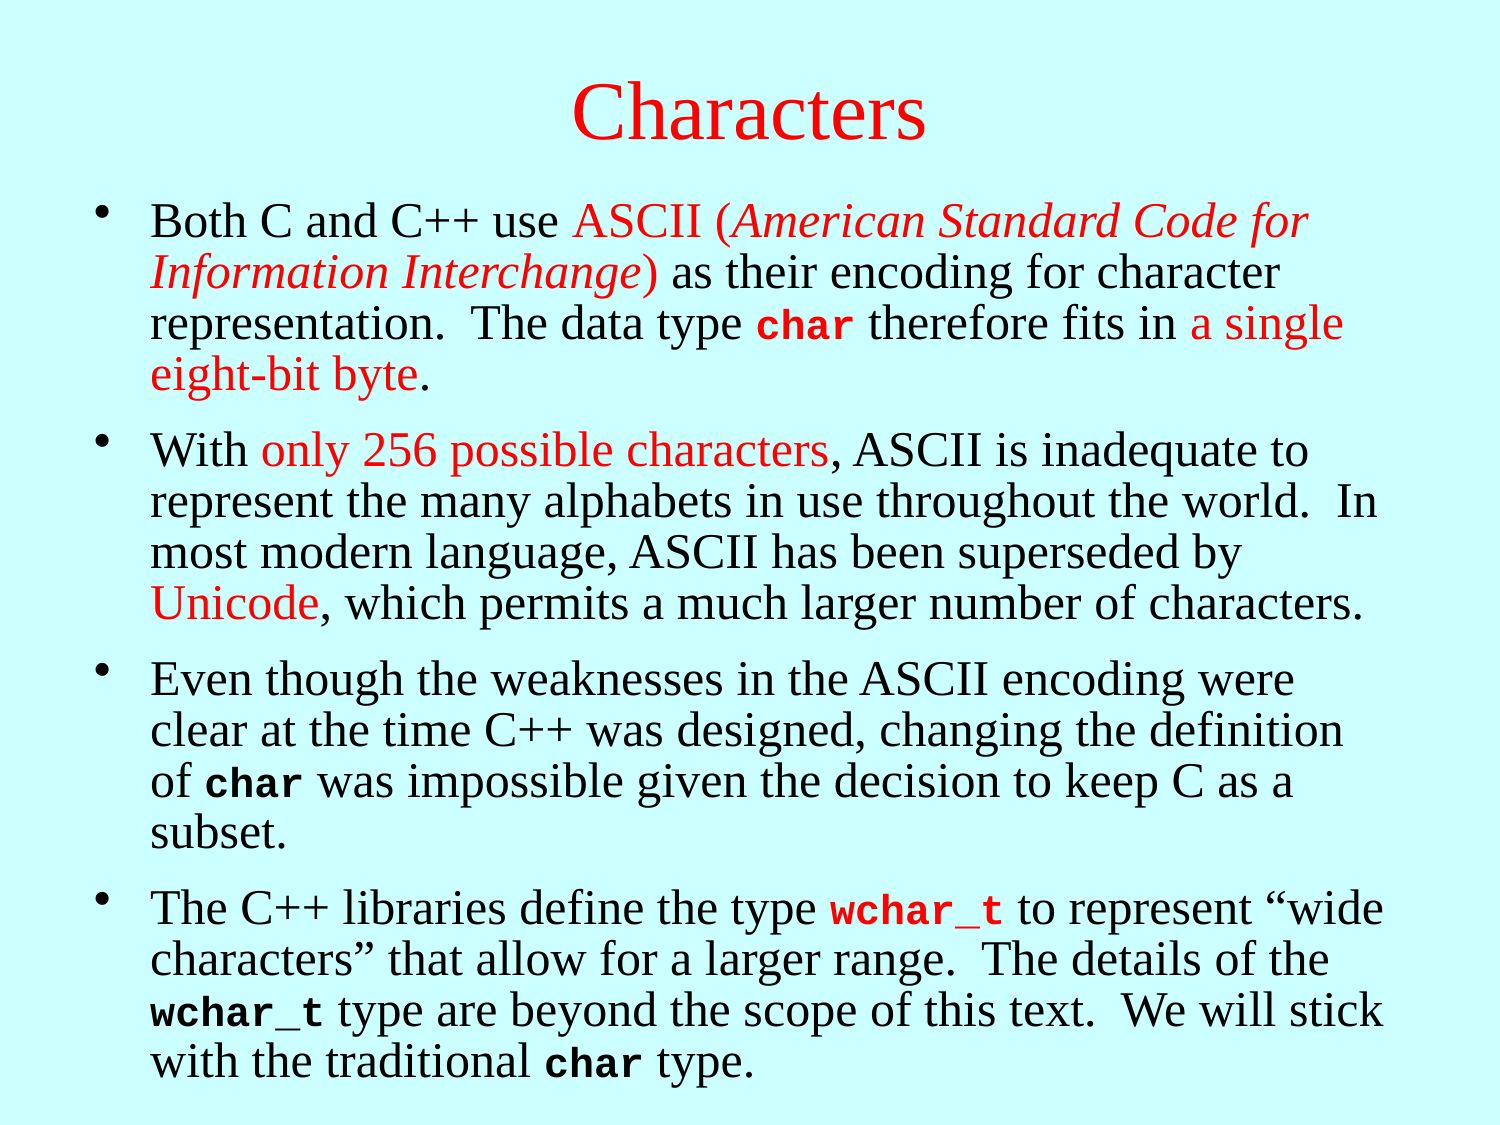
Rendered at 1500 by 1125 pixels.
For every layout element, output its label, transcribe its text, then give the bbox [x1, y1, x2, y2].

title Characters [0, 12, 1500, 201]
text_box Both C and C++ use ASCII (American Standard Code for Information Interchange) as their encoding for character representation. The data type char therefore fits in a single eight-bit byte. With only 256 possible characters, ASCII is inadequate to represent the many alphabets in use throughout the world. In most modern language, ASCII has been superseded by Unicode, which permits a much larger number of characters. Even though the weaknesses in the ASCII encoding were clear at the time C++ was designed, changing the definition of char was impossible given the decision to keep C as a subset. The C++ libraries define the type wchar_t to represent “wide characters” that allow for a larger range. The details of the wchar_t type are beyond the scope of this text. We will stick with the traditional char type. [79, 189, 1413, 1075]
